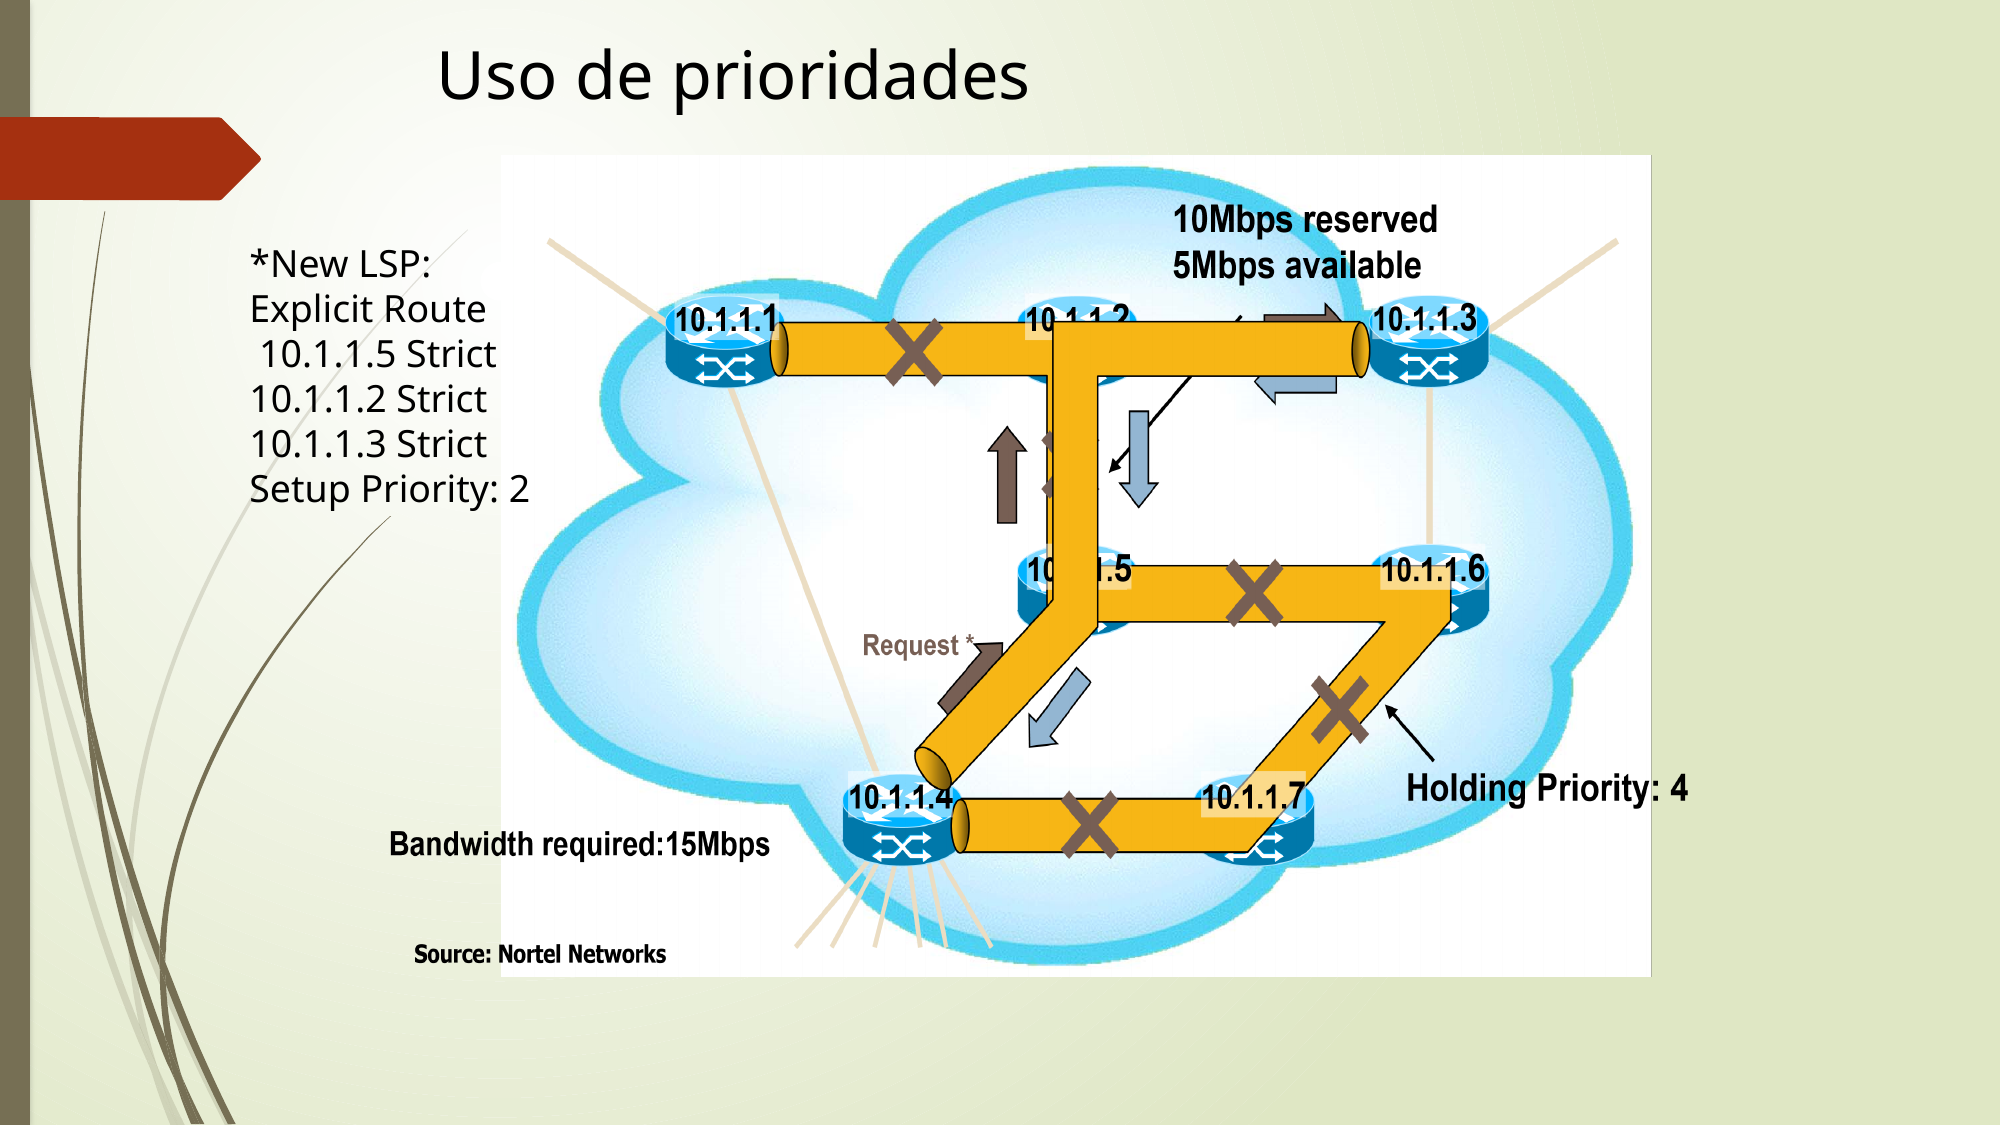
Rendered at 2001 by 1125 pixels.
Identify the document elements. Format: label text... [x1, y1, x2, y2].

text_box *New LSP: Explicit Route 10.1.1.5 Strict 10.1.1.2 Strict 10.1.1.3 Strict Setup Priority: 2 [234, 233, 384, 518]
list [389, 153, 1688, 977]
text_box Uso de prioridades [422, 25, 1340, 121]
